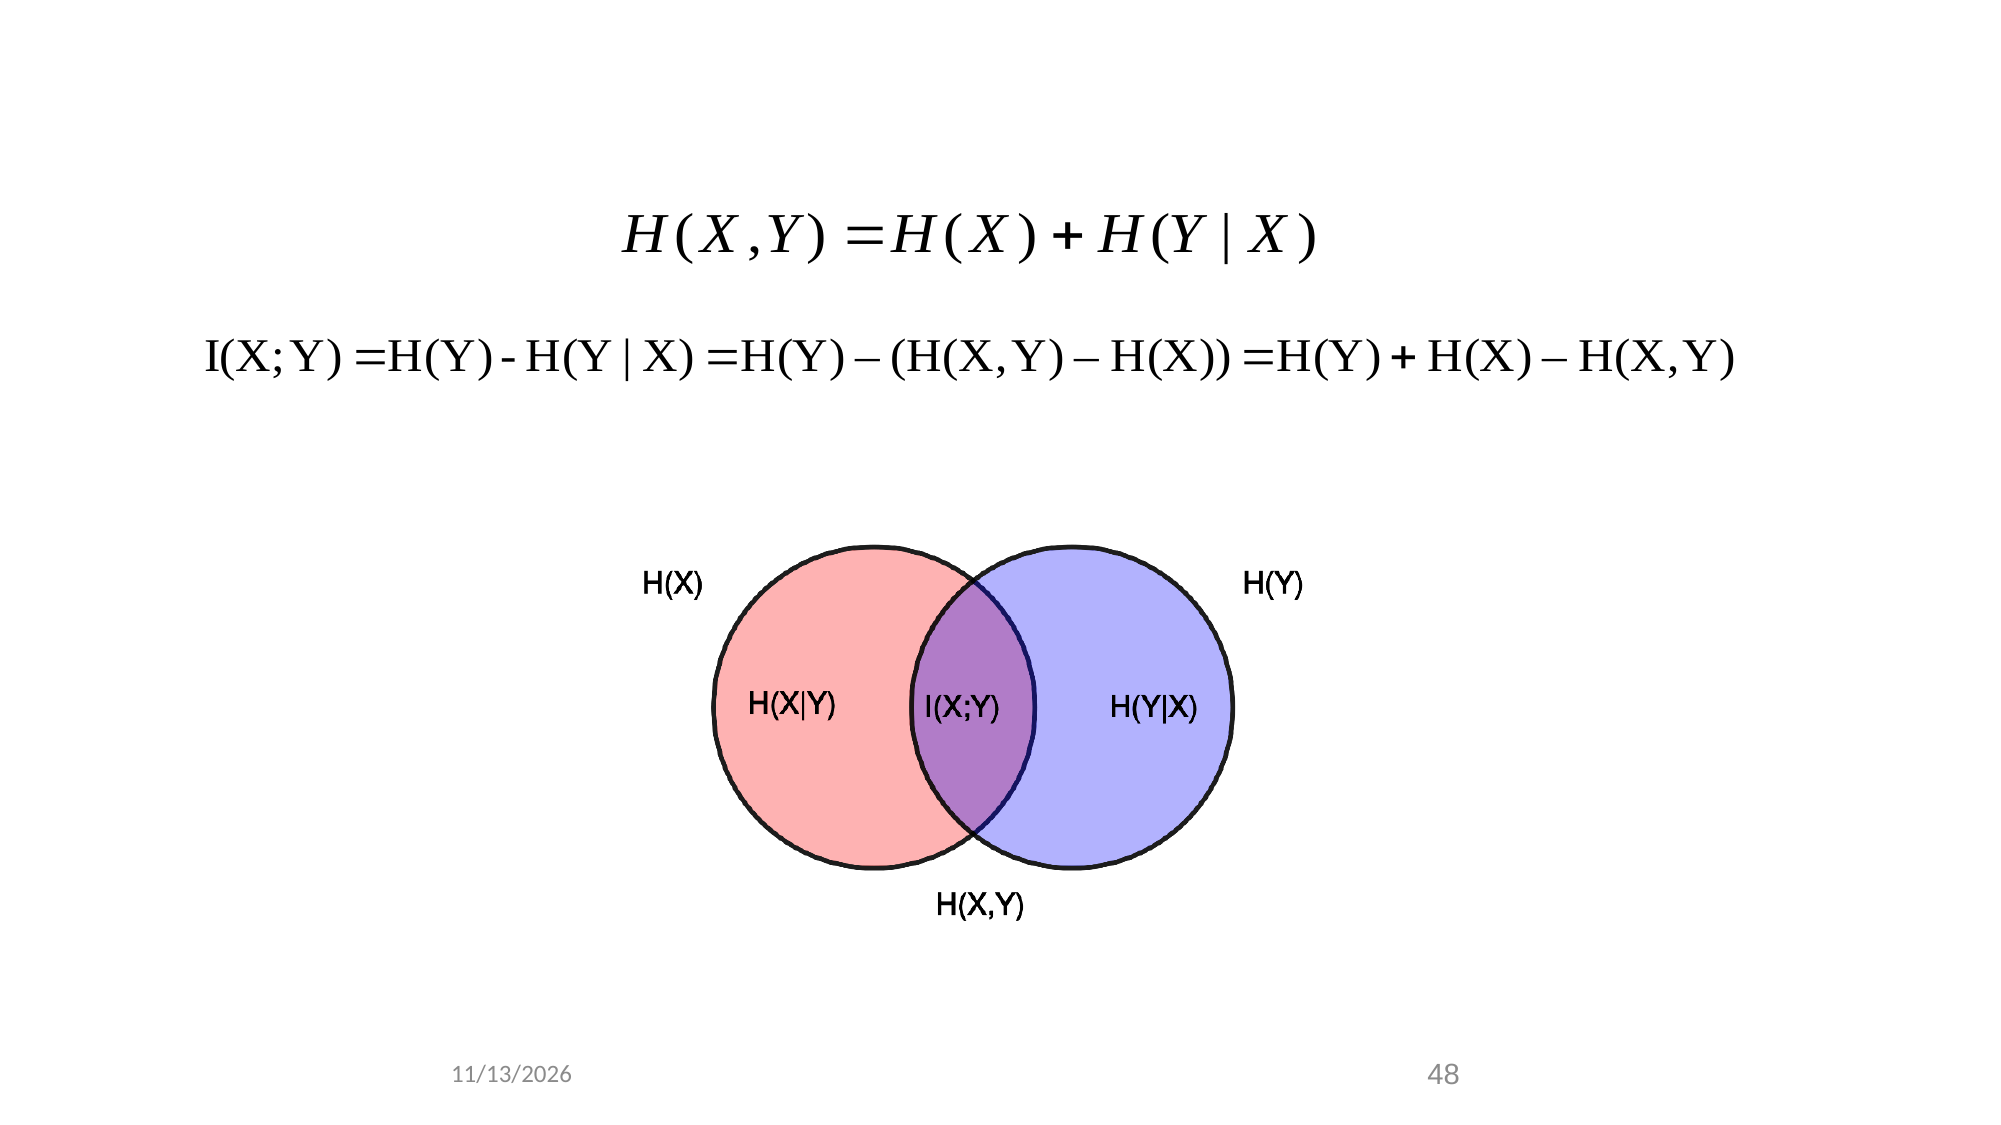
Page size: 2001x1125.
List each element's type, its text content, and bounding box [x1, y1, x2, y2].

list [196, 328, 1744, 392]
slide_number 48 [1412, 1042, 1863, 1103]
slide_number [137, 1042, 588, 1103]
picture [611, 505, 1330, 1011]
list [611, 201, 1330, 277]
